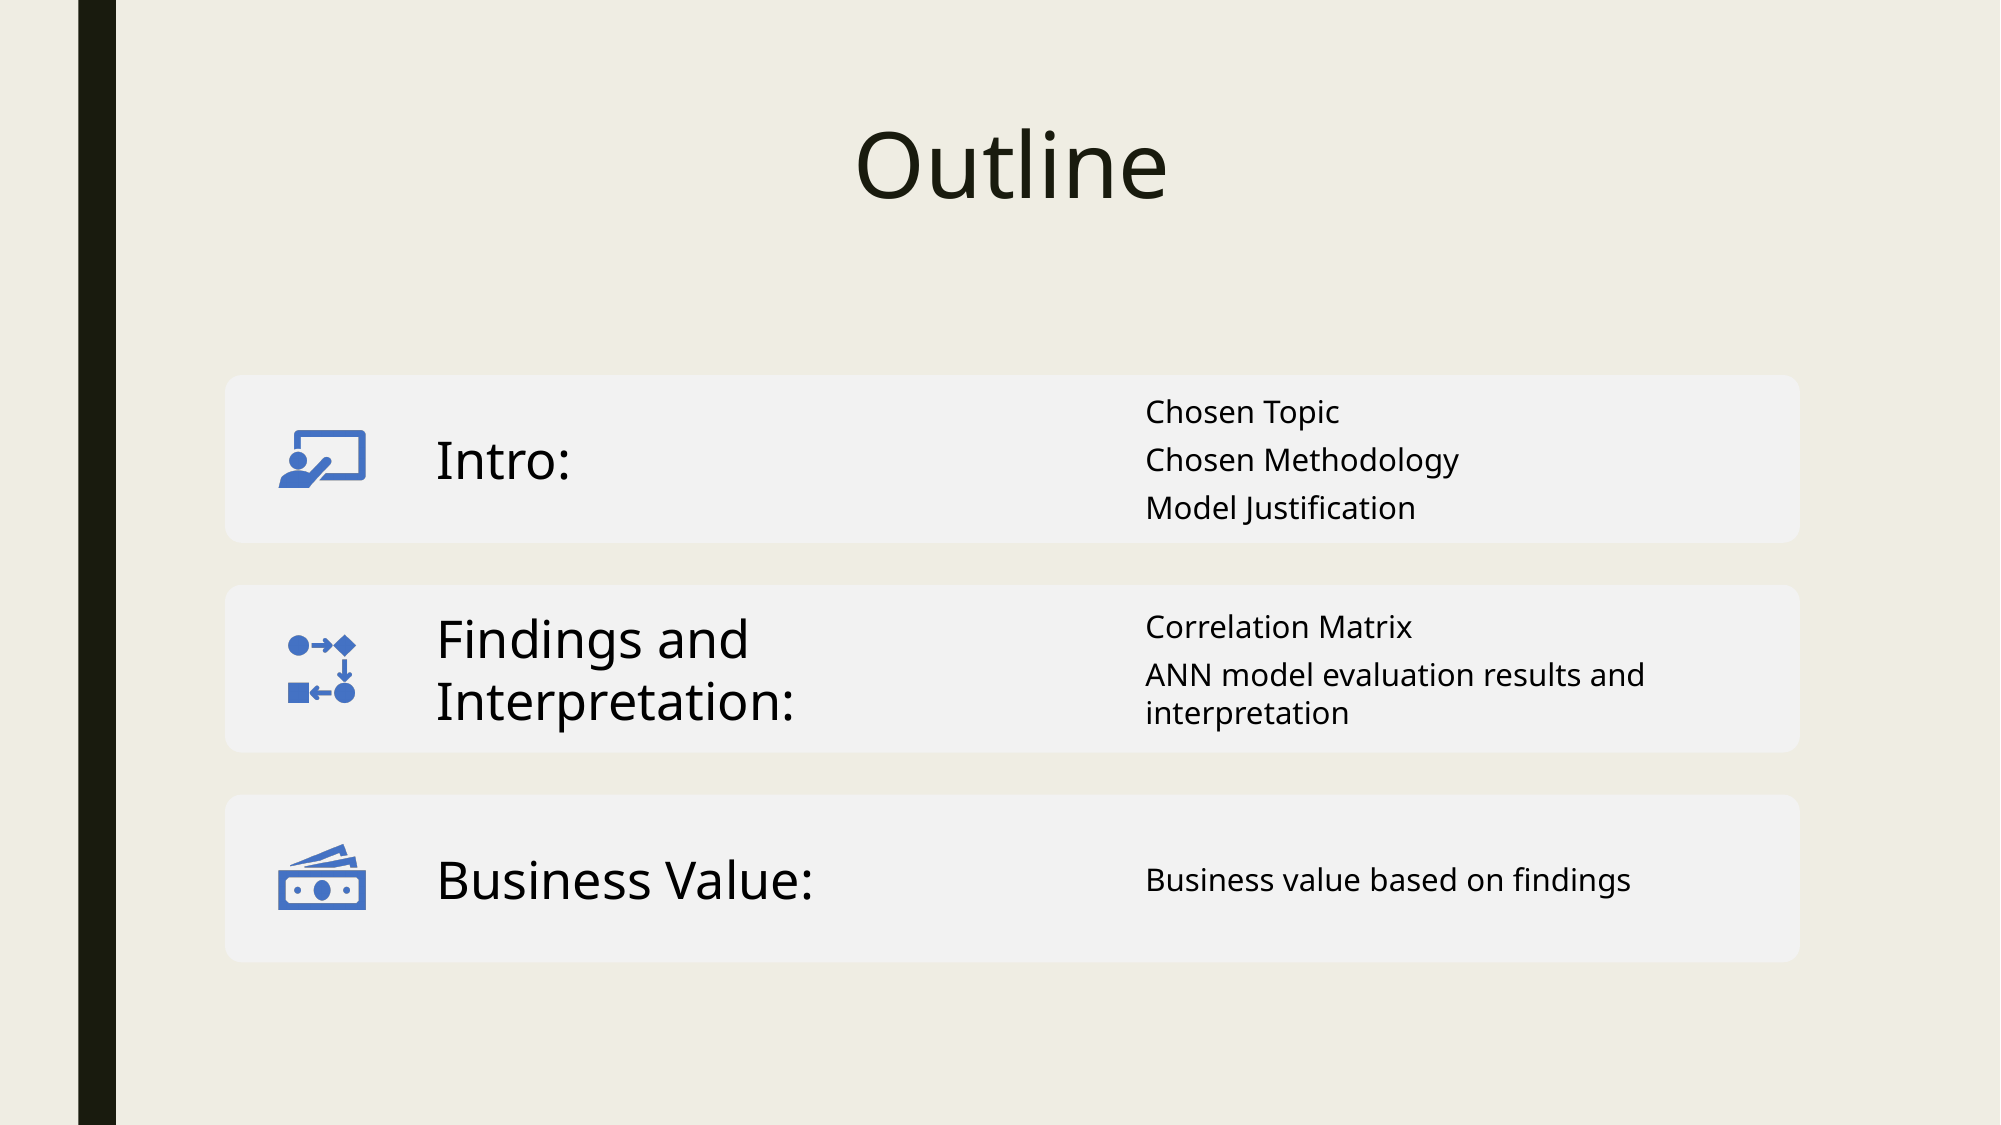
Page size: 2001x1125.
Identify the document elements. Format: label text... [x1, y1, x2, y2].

title Outline [225, 112, 1800, 357]
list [224, 374, 1800, 963]
